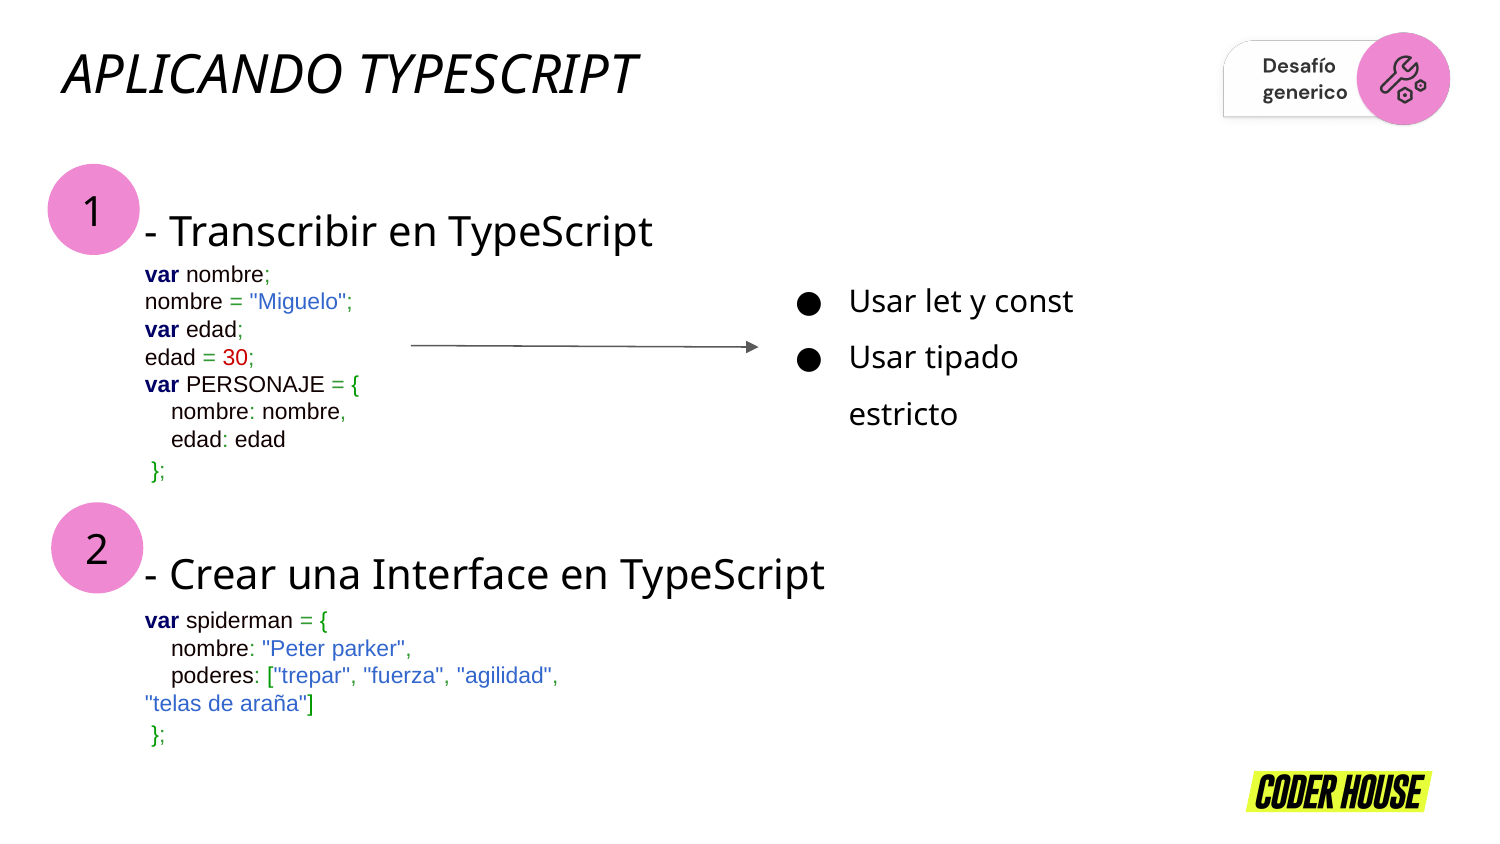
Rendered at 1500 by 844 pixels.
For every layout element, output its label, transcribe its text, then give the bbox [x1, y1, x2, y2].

text_box var nombre; nombre = "Miguelo"; var edad; edad = 30; var PERSONAJE = { nombre: nombre, edad: edad }; [130, 244, 586, 499]
text_box - Transcribir en TypeScript [130, 164, 1393, 270]
text_box Usar let y const Usar tipado estricto [758, 294, 1143, 400]
text_box - Crear una Interface en TypeScript [130, 507, 1019, 613]
text_box var spiderman = { nombre: "Peter parker", poderes: ["trepar", "fuerza", "agilidad", "telas de araña"] }; [130, 591, 623, 763]
text_box 2 [51, 503, 143, 593]
text_box 1 [48, 164, 139, 255]
text_box APLICANDO TYPESCRIPT [48, 24, 1173, 187]
picture [1241, 764, 1437, 819]
picture [1201, 25, 1471, 132]
